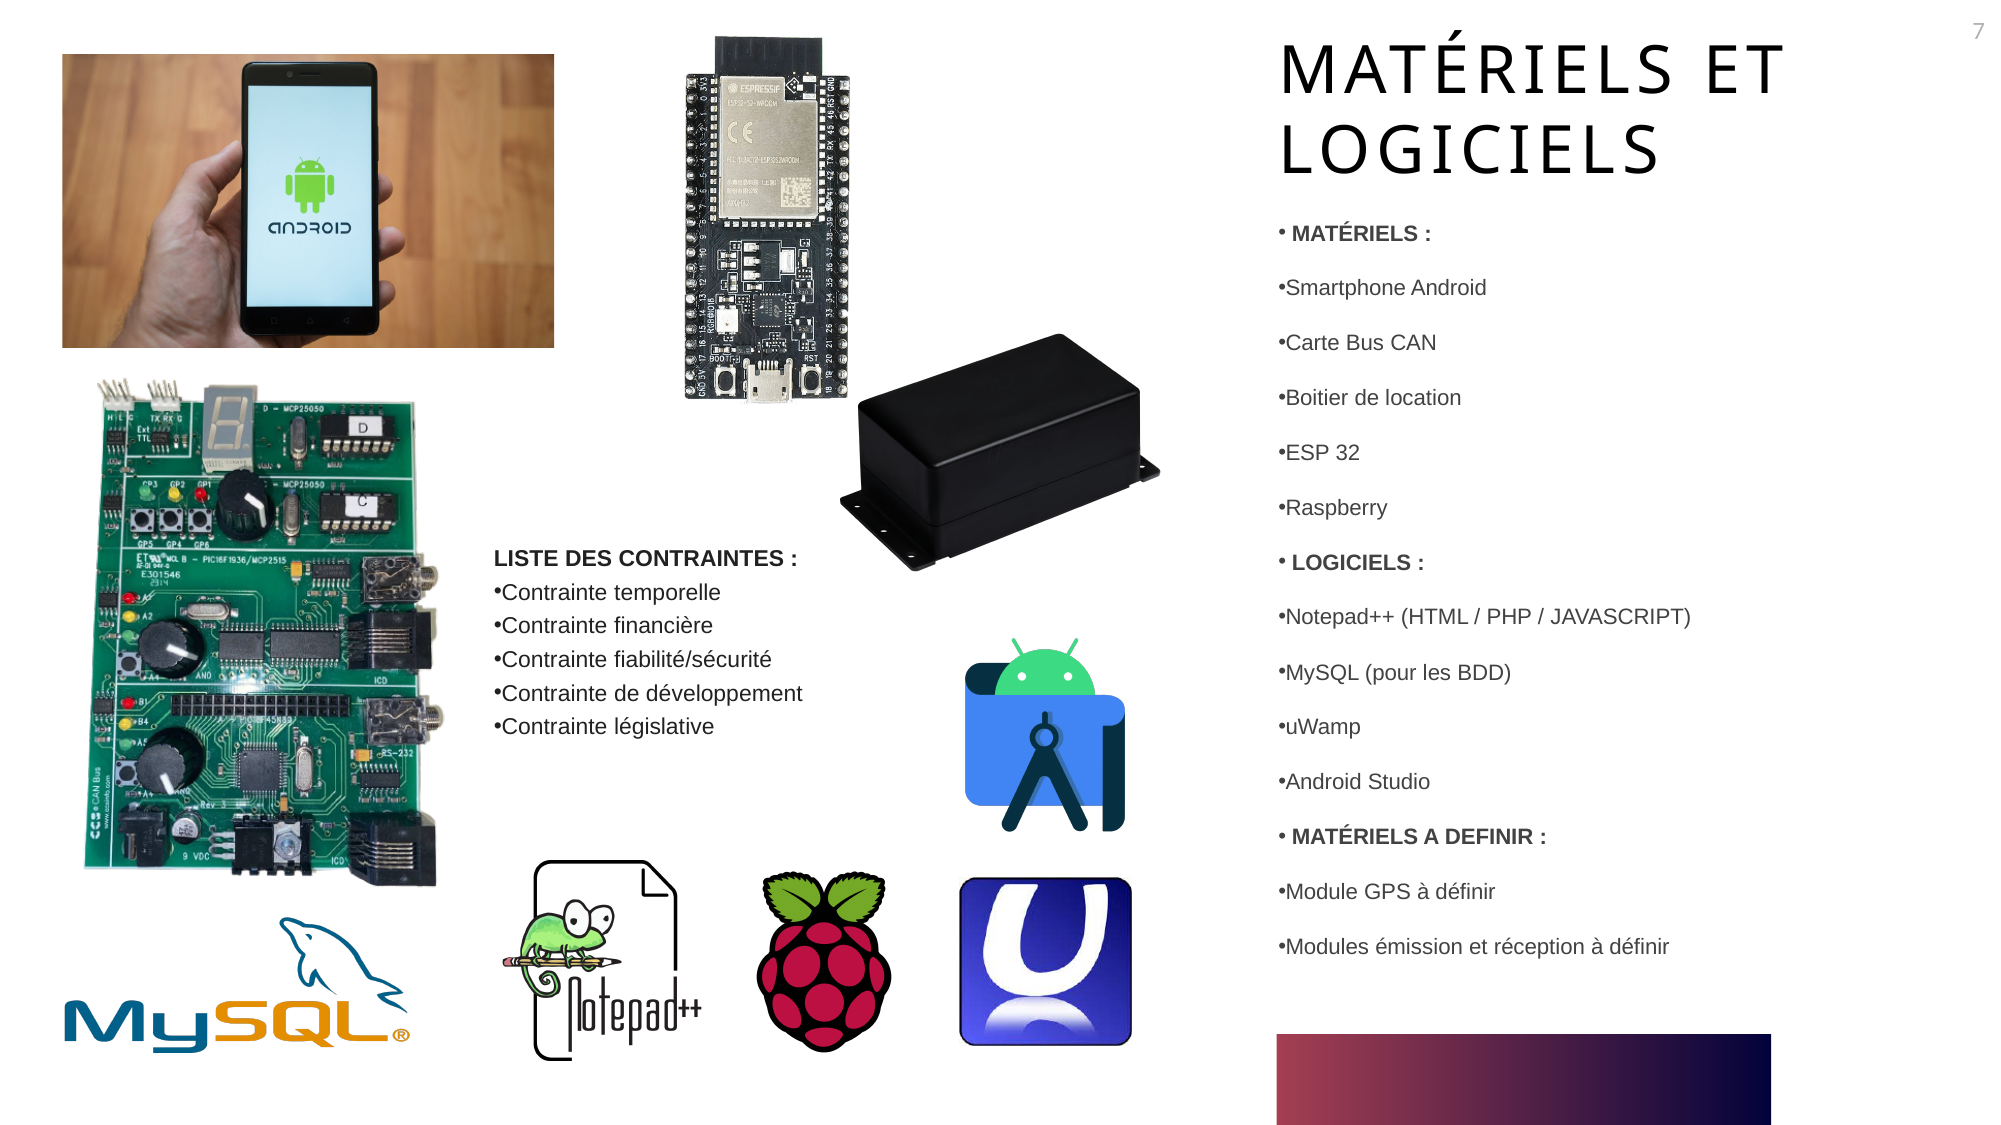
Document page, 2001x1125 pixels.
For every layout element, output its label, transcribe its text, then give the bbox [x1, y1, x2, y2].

list MATÉRIELS : Smartphone Android Carte Bus CAN Boitier de location ESP 32 Raspberry LOGICIELS : Notepad++ (HTML / PHP / JAVASCRIPT) MySQL (pour les BDD) uWamp Android Studio MATÉRIELS A DEFINIR : Module GPS à définir Modules émission et réception à définir [1278, 207, 1938, 968]
picture [754, 871, 892, 1053]
picture [959, 877, 1132, 1047]
slide_number 7 [1927, 0, 2000, 60]
text_box LISTE DES CONTRAINTES : Contrainte temporelle Contrainte financière Contrainte fiabilité/sécurité Contrainte de développement Contrainte législative [495, 534, 938, 766]
picture [558, 10, 1165, 576]
title Matériels et logiciels [1278, 59, 1938, 154]
picture [48, 54, 714, 1062]
picture [936, 626, 1154, 844]
